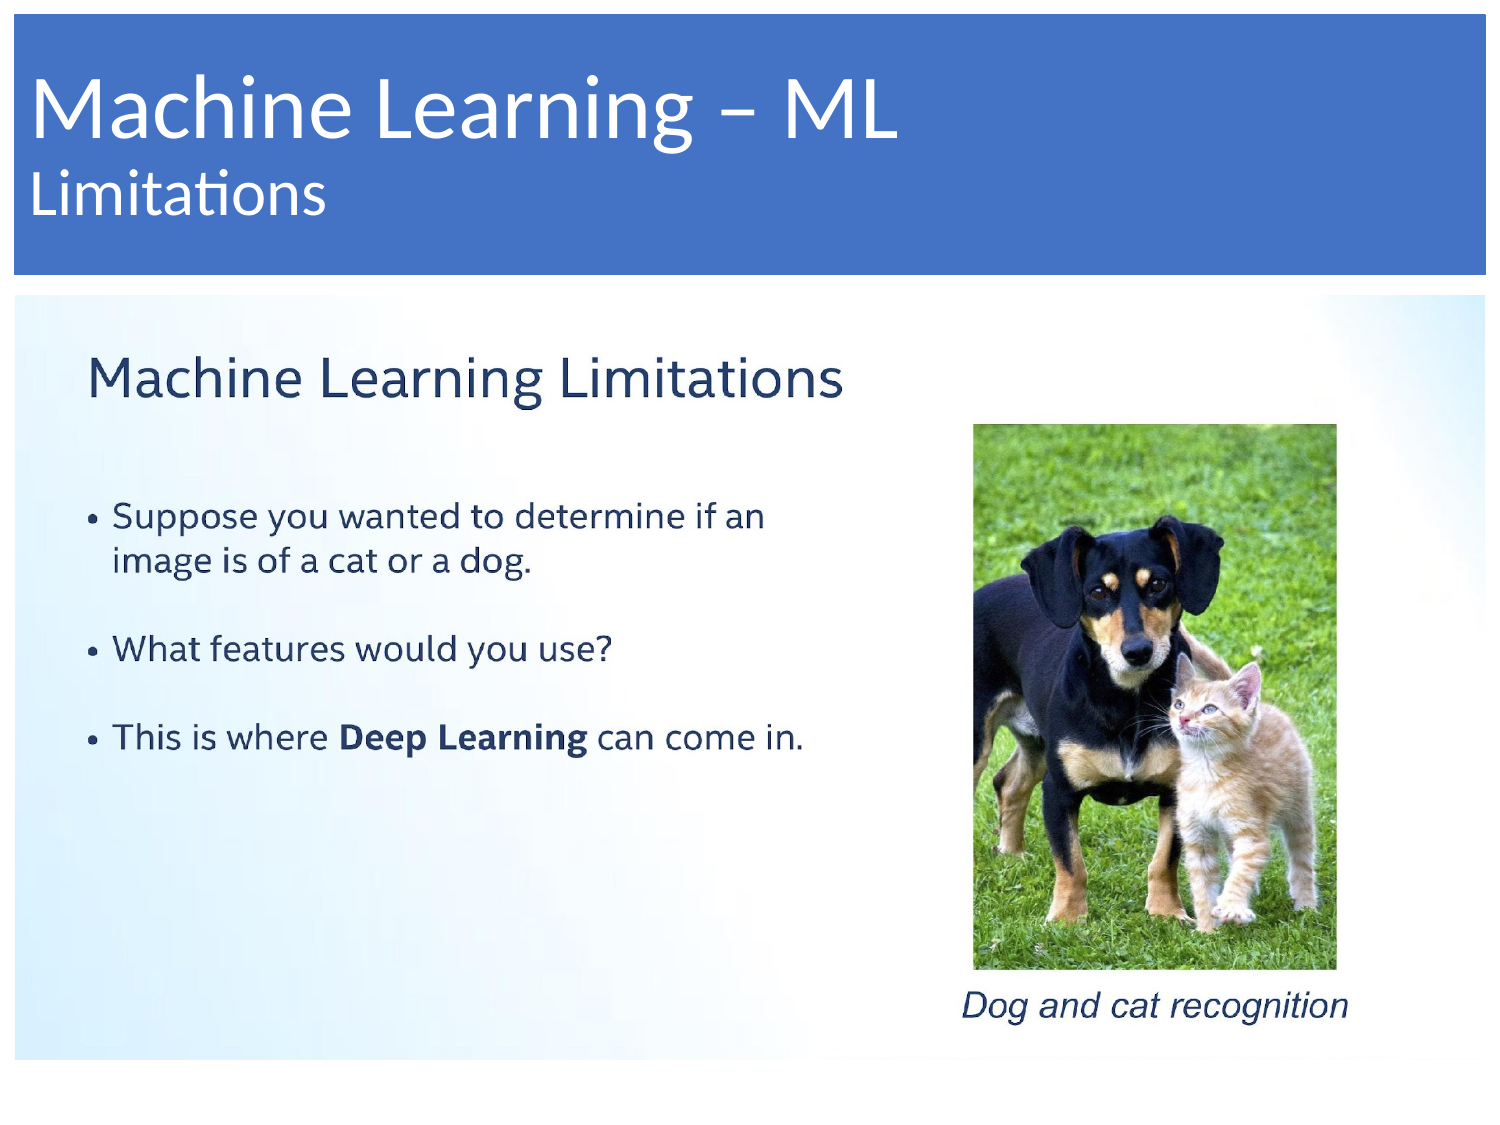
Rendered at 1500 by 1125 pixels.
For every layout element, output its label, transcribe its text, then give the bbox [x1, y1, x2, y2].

title Machine Learning – ML Limitations [14, 14, 1486, 275]
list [14, 294, 1486, 1060]
